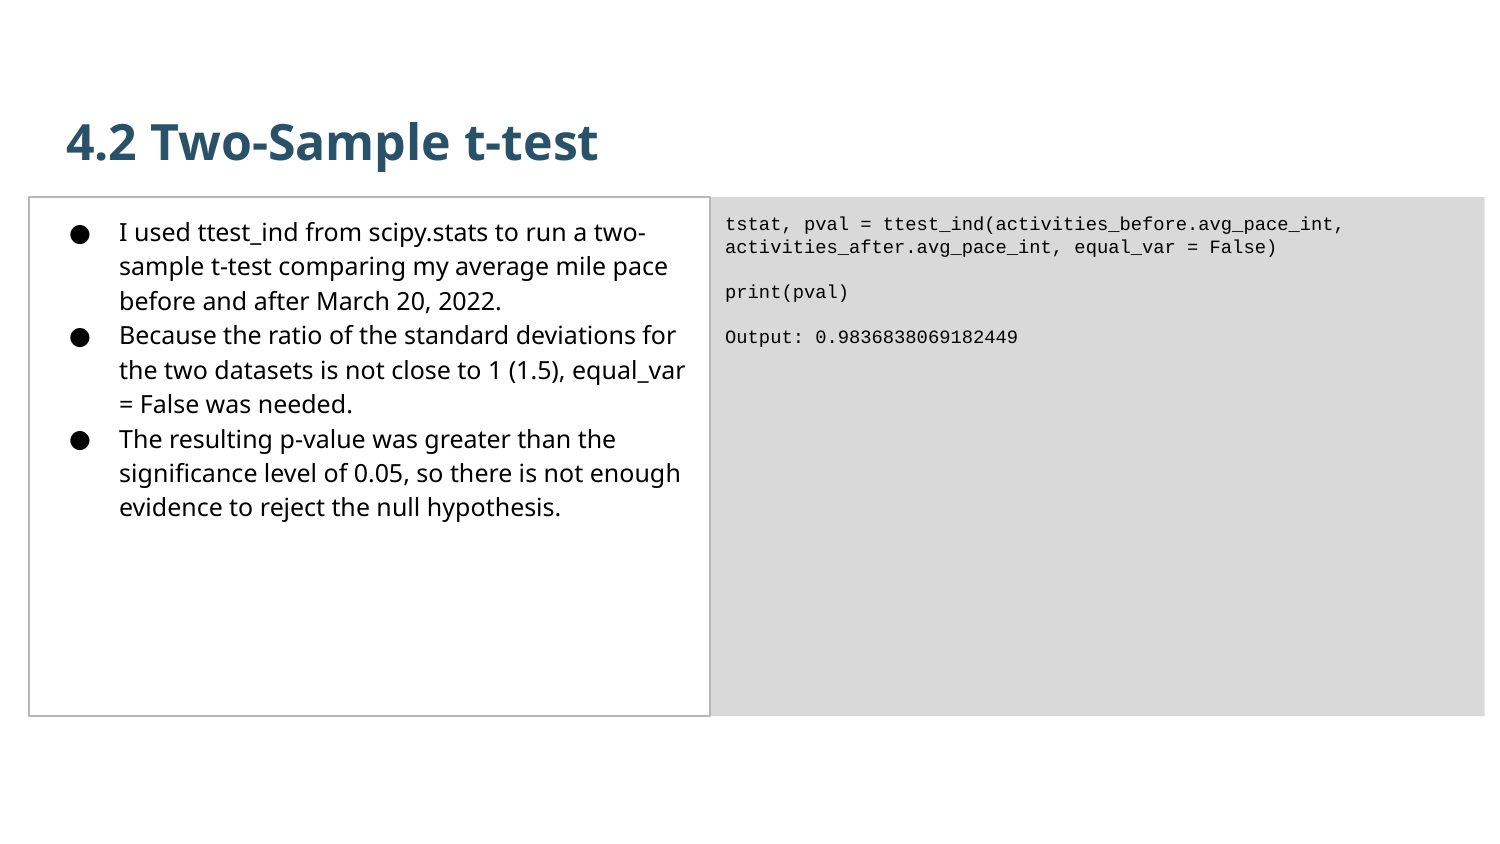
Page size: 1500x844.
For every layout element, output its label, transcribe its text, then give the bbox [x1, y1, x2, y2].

text_box I used ttest_ind from scipy.stats to run a two-sample t-test comparing my average mile pace before and after March 20, 2022. Because the ratio of the standard deviations for the two datasets is not close to 1 (1.5), equal_var = False was needed. The resulting p-value was greater than the significance level of 0.05, so there is not enough evidence to reject the null hypothesis. [29, 197, 711, 717]
text_box 4.2 Two-Sample t-test [51, 48, 1449, 186]
text_box tstat, pval = ttest_ind(activities_before.avg_pace_int, activities_after.avg_pace_int, equal_var = False) print(pval) Output: 0.9836838069182449 [711, 197, 1485, 717]
